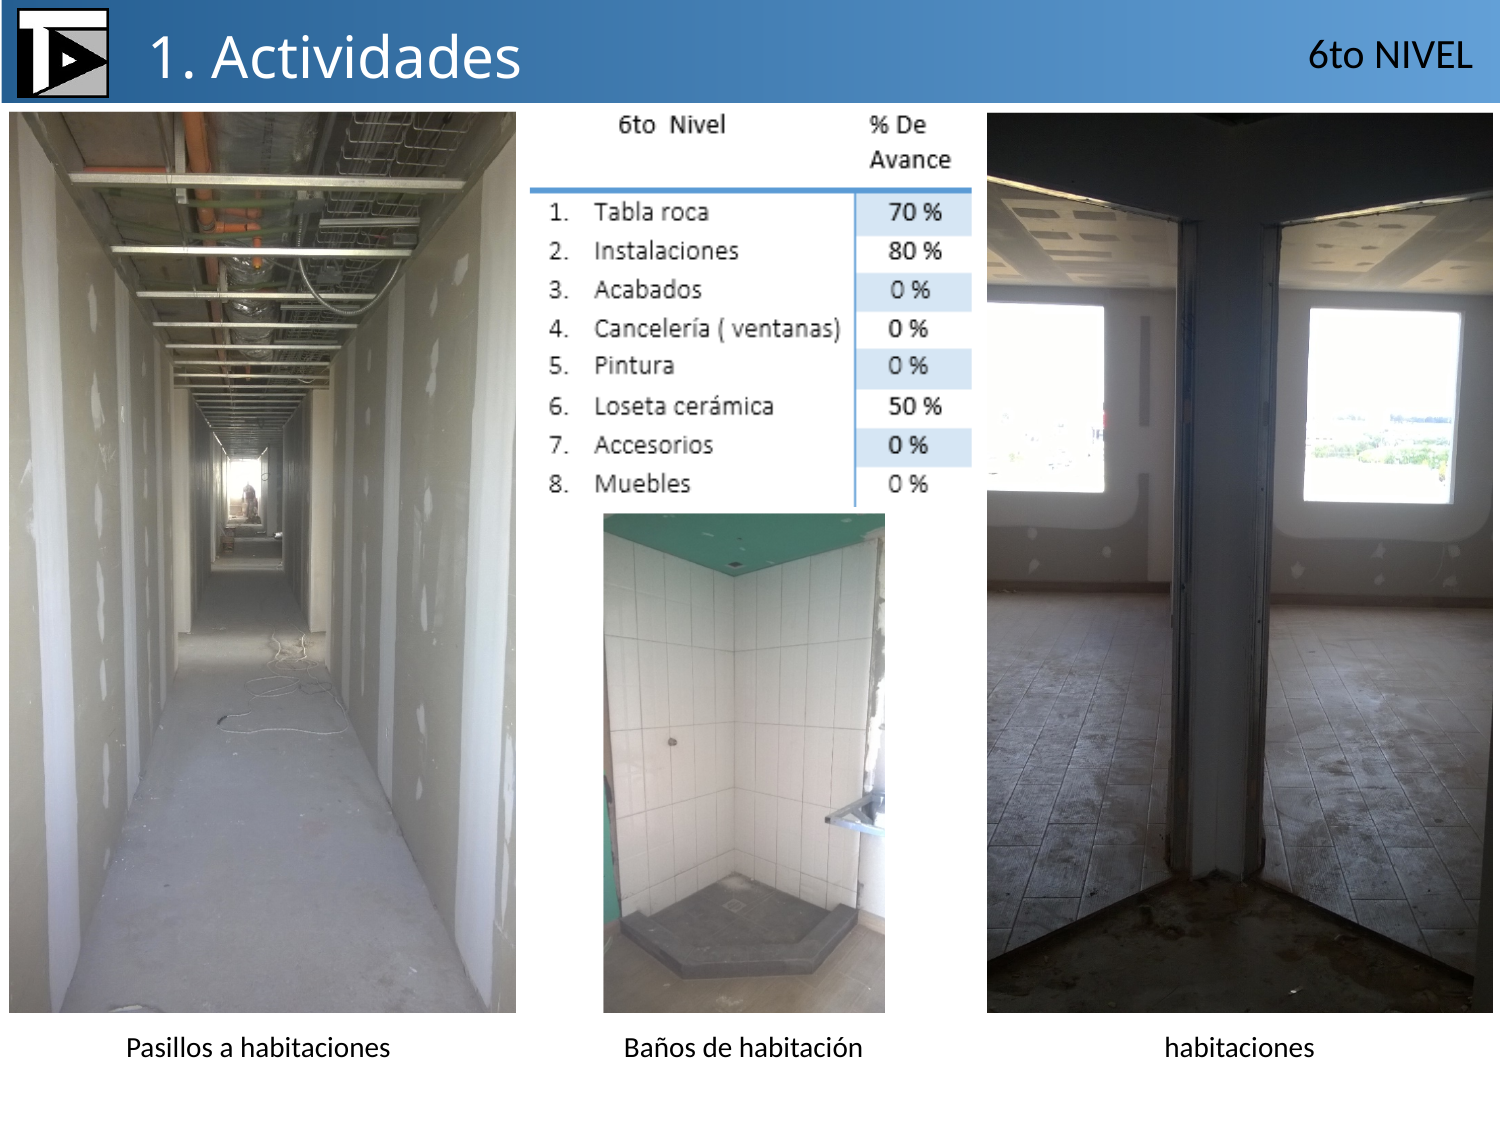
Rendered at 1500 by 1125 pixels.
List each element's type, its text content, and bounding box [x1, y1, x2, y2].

text_box Baños de habitación [608, 1021, 899, 1072]
text_box Pasillos a habitaciones [111, 1021, 413, 1072]
text_box 1. Actividades [132, 21, 933, 97]
text_box 6to NIVEL [1049, 19, 1500, 85]
picture [0, 103, 1500, 1013]
text_box [1, 0, 1500, 104]
text_box habitaciones [1149, 1021, 1330, 1072]
picture [17, 8, 109, 99]
